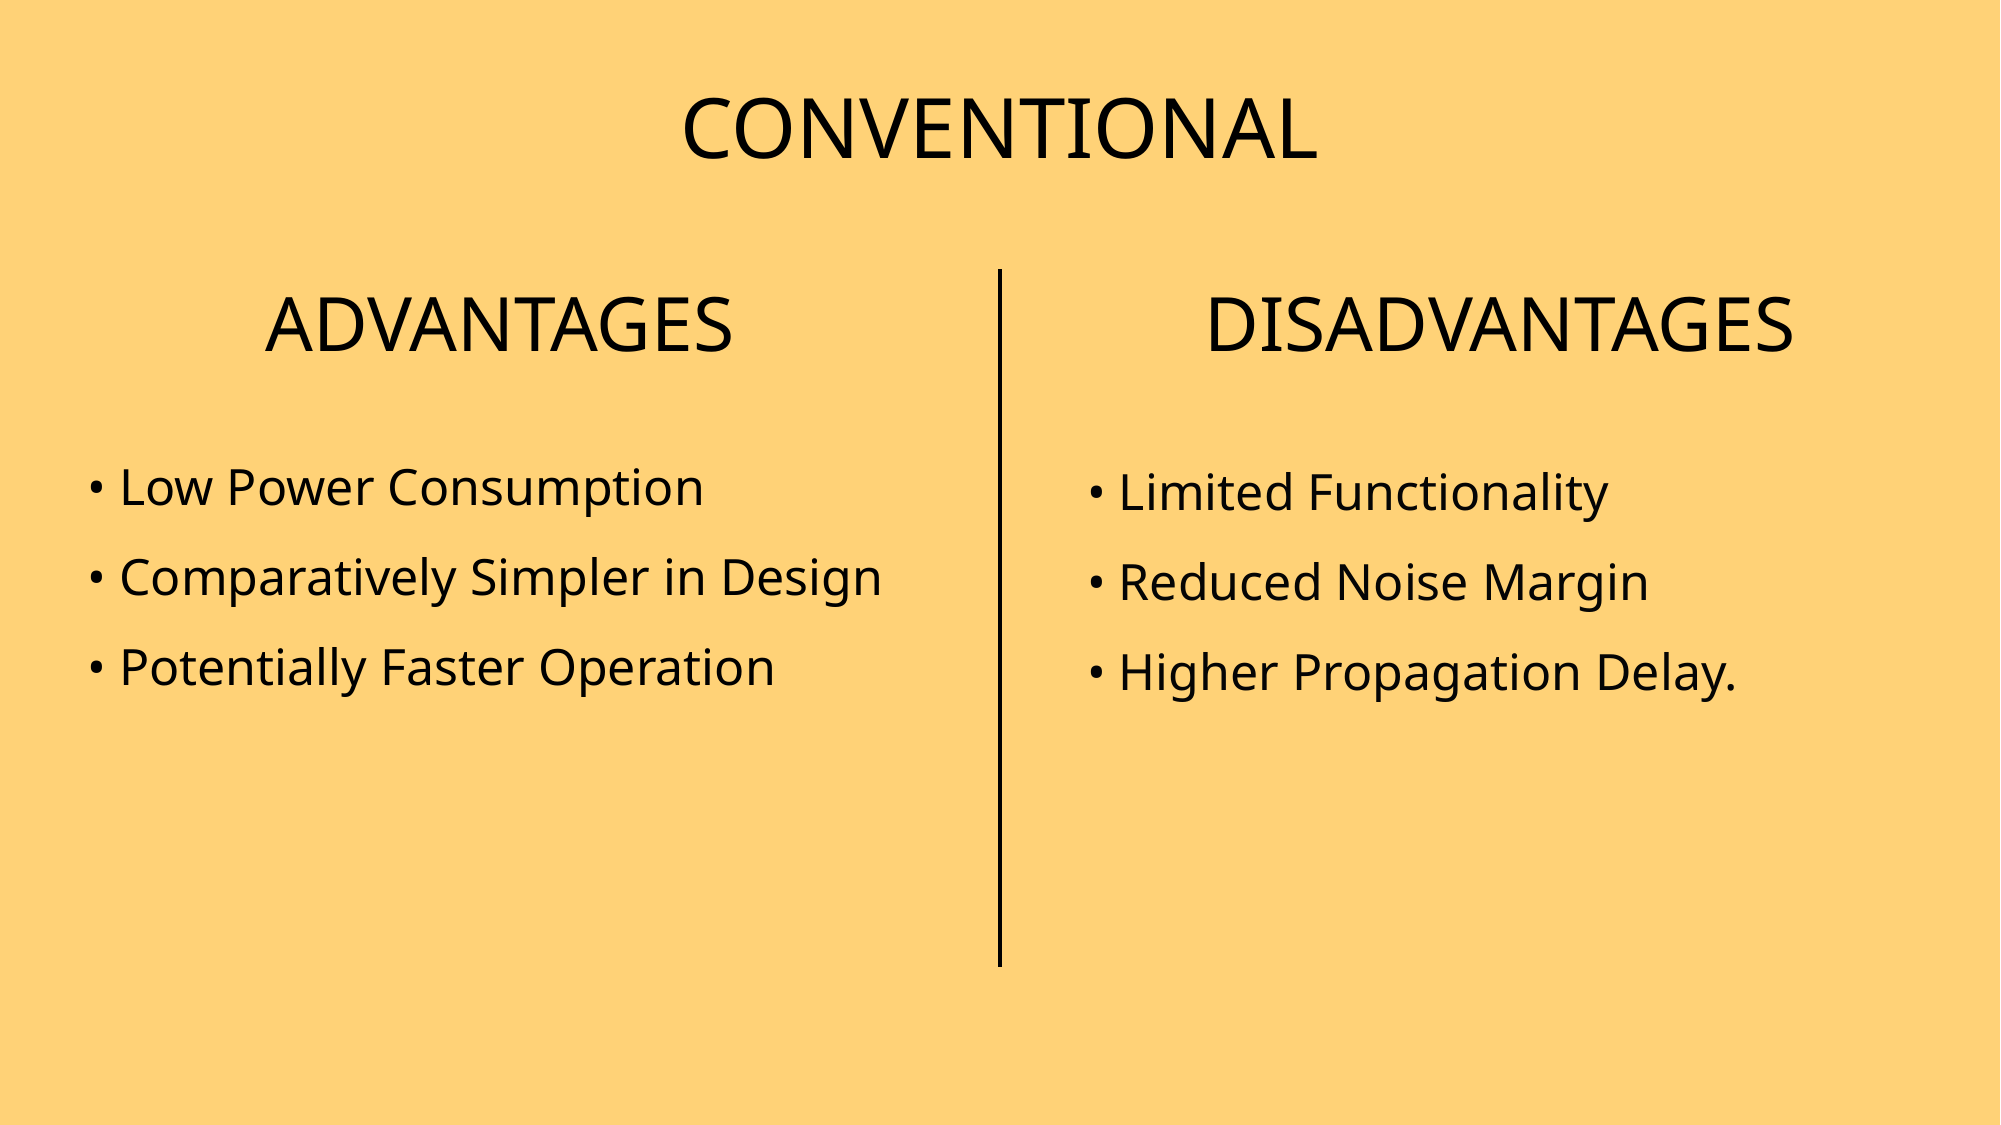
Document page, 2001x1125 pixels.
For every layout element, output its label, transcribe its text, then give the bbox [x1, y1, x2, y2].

text_box DISADVANTAGES [1001, 269, 2000, 375]
text_box • Low Power Consumption • Comparatively Simpler in Design • Potentially Faster Operation [72, 417, 928, 703]
text_box [0, 375, 2000, 1125]
text_box [0, 0, 2000, 269]
text_box ADVANTAGES [0, 269, 999, 375]
text_box CONVENTIONAL [342, 67, 1658, 183]
text_box • Limited Functionality • Reduced Noise Margin • Higher Propagation Delay. [1072, 423, 1928, 708]
